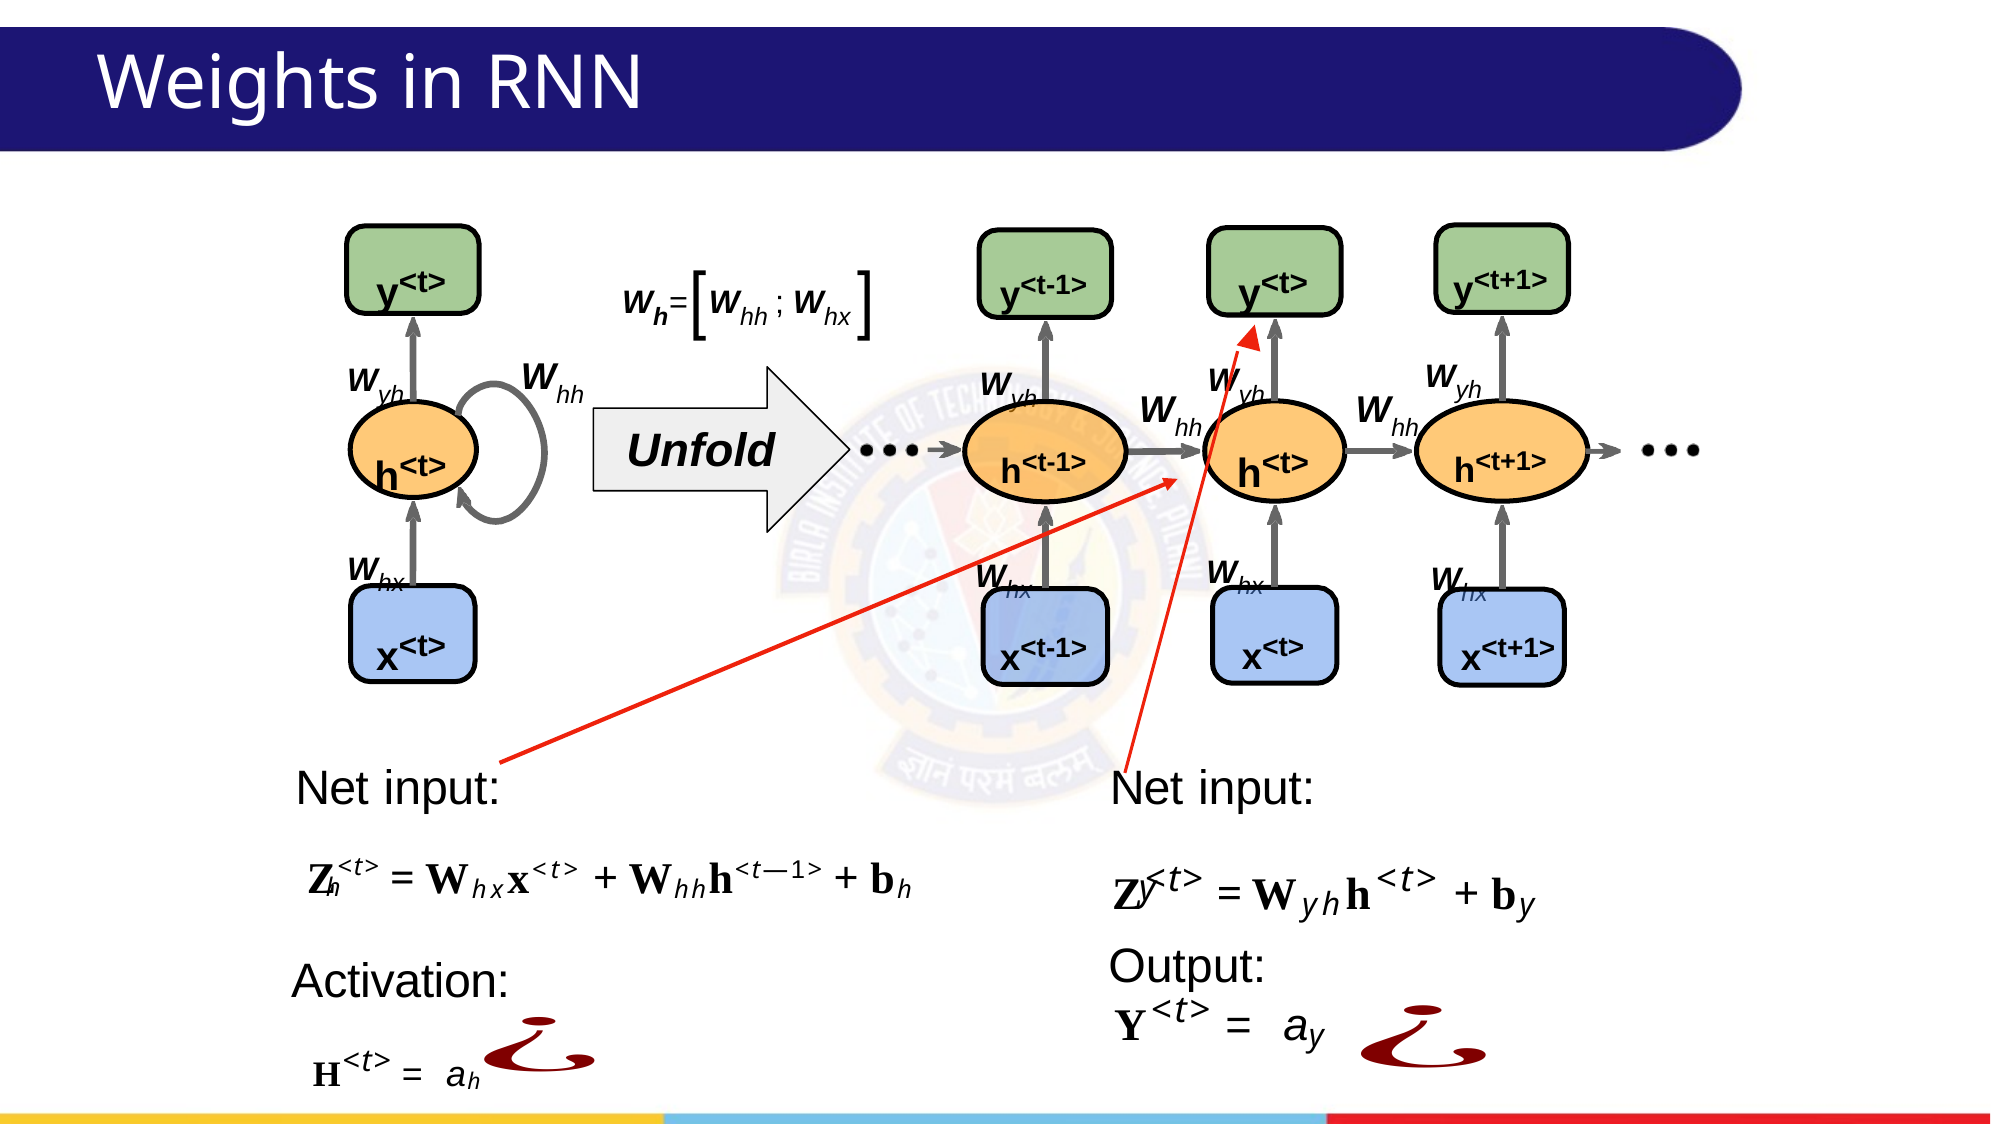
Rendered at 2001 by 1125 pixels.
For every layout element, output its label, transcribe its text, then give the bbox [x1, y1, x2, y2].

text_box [344, 223, 482, 321]
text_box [1206, 225, 1344, 315]
text_box Z<t> = Whxx<t> + Whhh<t—1> + bh [302, 847, 1027, 904]
text_box Net input: [1108, 754, 1318, 811]
title Weights in RNN [95, 33, 1905, 124]
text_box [348, 317, 478, 684]
text_box Z<t> = Wyhh<t> + by [1107, 811, 1704, 922]
text_box [1686, 443, 1700, 457]
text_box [1342, 443, 1413, 460]
text_box H<t> = ah [308, 1008, 631, 1094]
text_box [1641, 443, 1655, 457]
text_box Activation: [289, 947, 511, 1008]
text_box Net input: [293, 754, 504, 814]
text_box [405, 227, 1114, 589]
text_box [962, 399, 1129, 504]
picture [0, 27, 1991, 1124]
text_box y Output: Y<t> = ay [1103, 839, 1387, 1053]
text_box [1433, 222, 1571, 315]
text_box [1664, 443, 1678, 457]
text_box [592, 316, 1622, 688]
